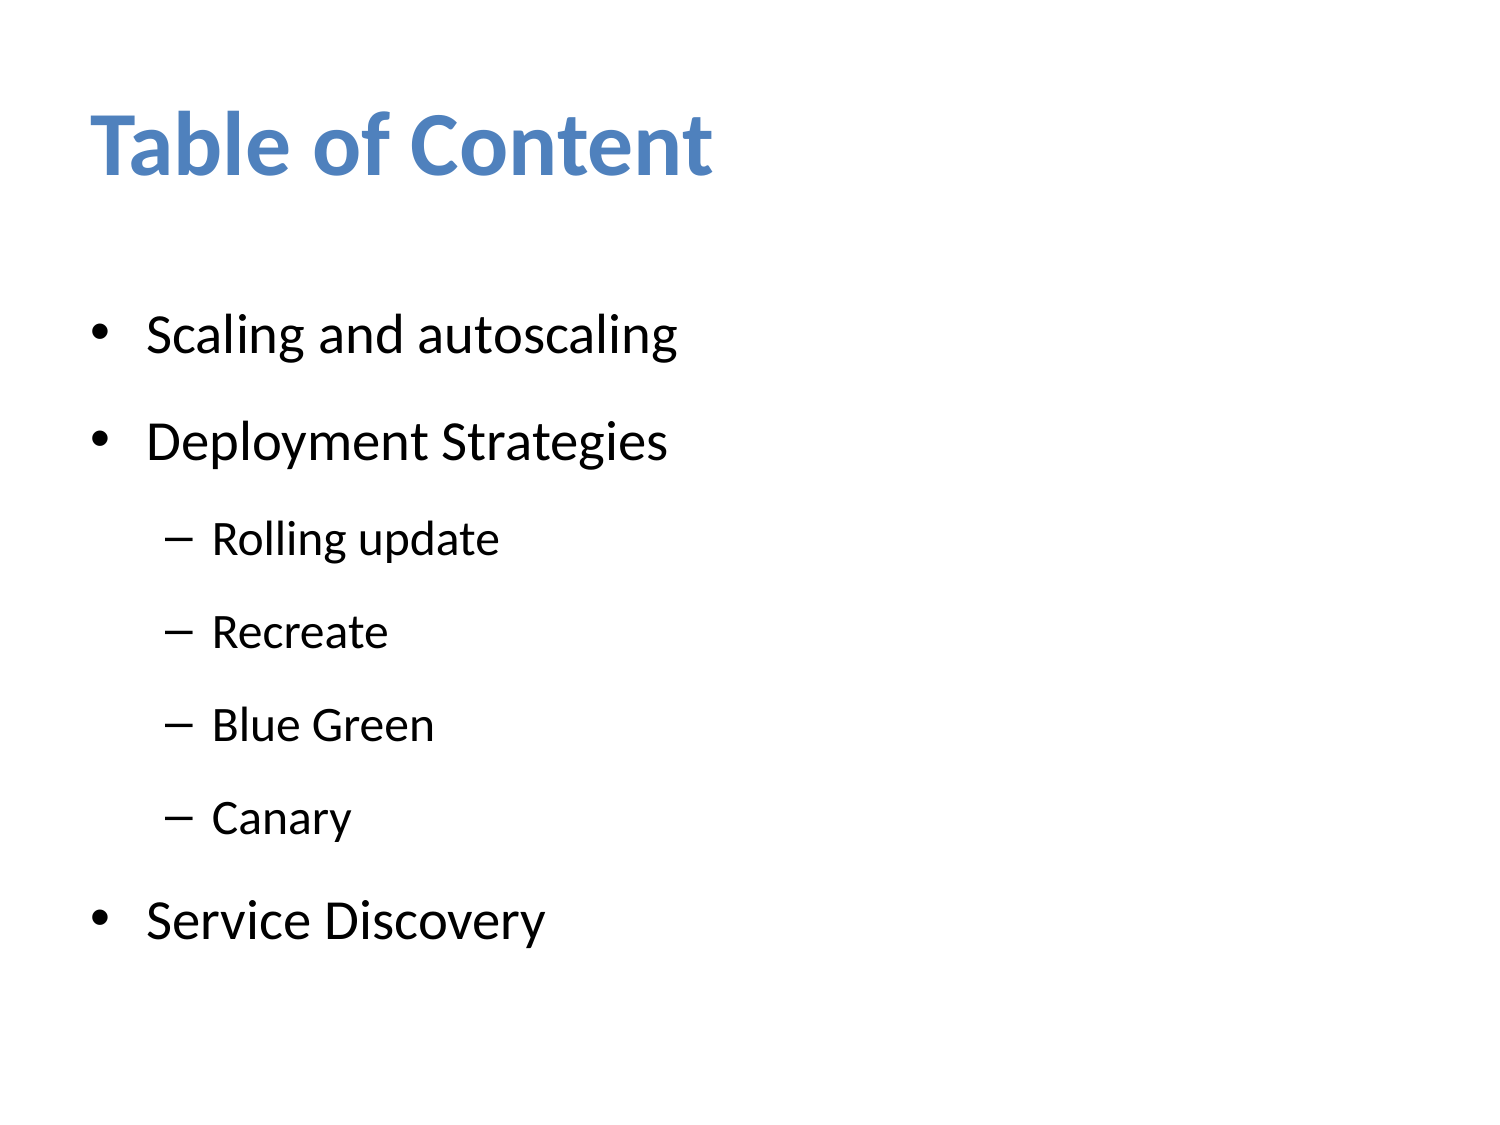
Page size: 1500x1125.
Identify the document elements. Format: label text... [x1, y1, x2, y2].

title Table of Content [75, 45, 1425, 233]
list Scaling and autoscaling Deployment Strategies Rolling update Recreate Blue Green Canary Service Discovery [75, 262, 1425, 1083]
